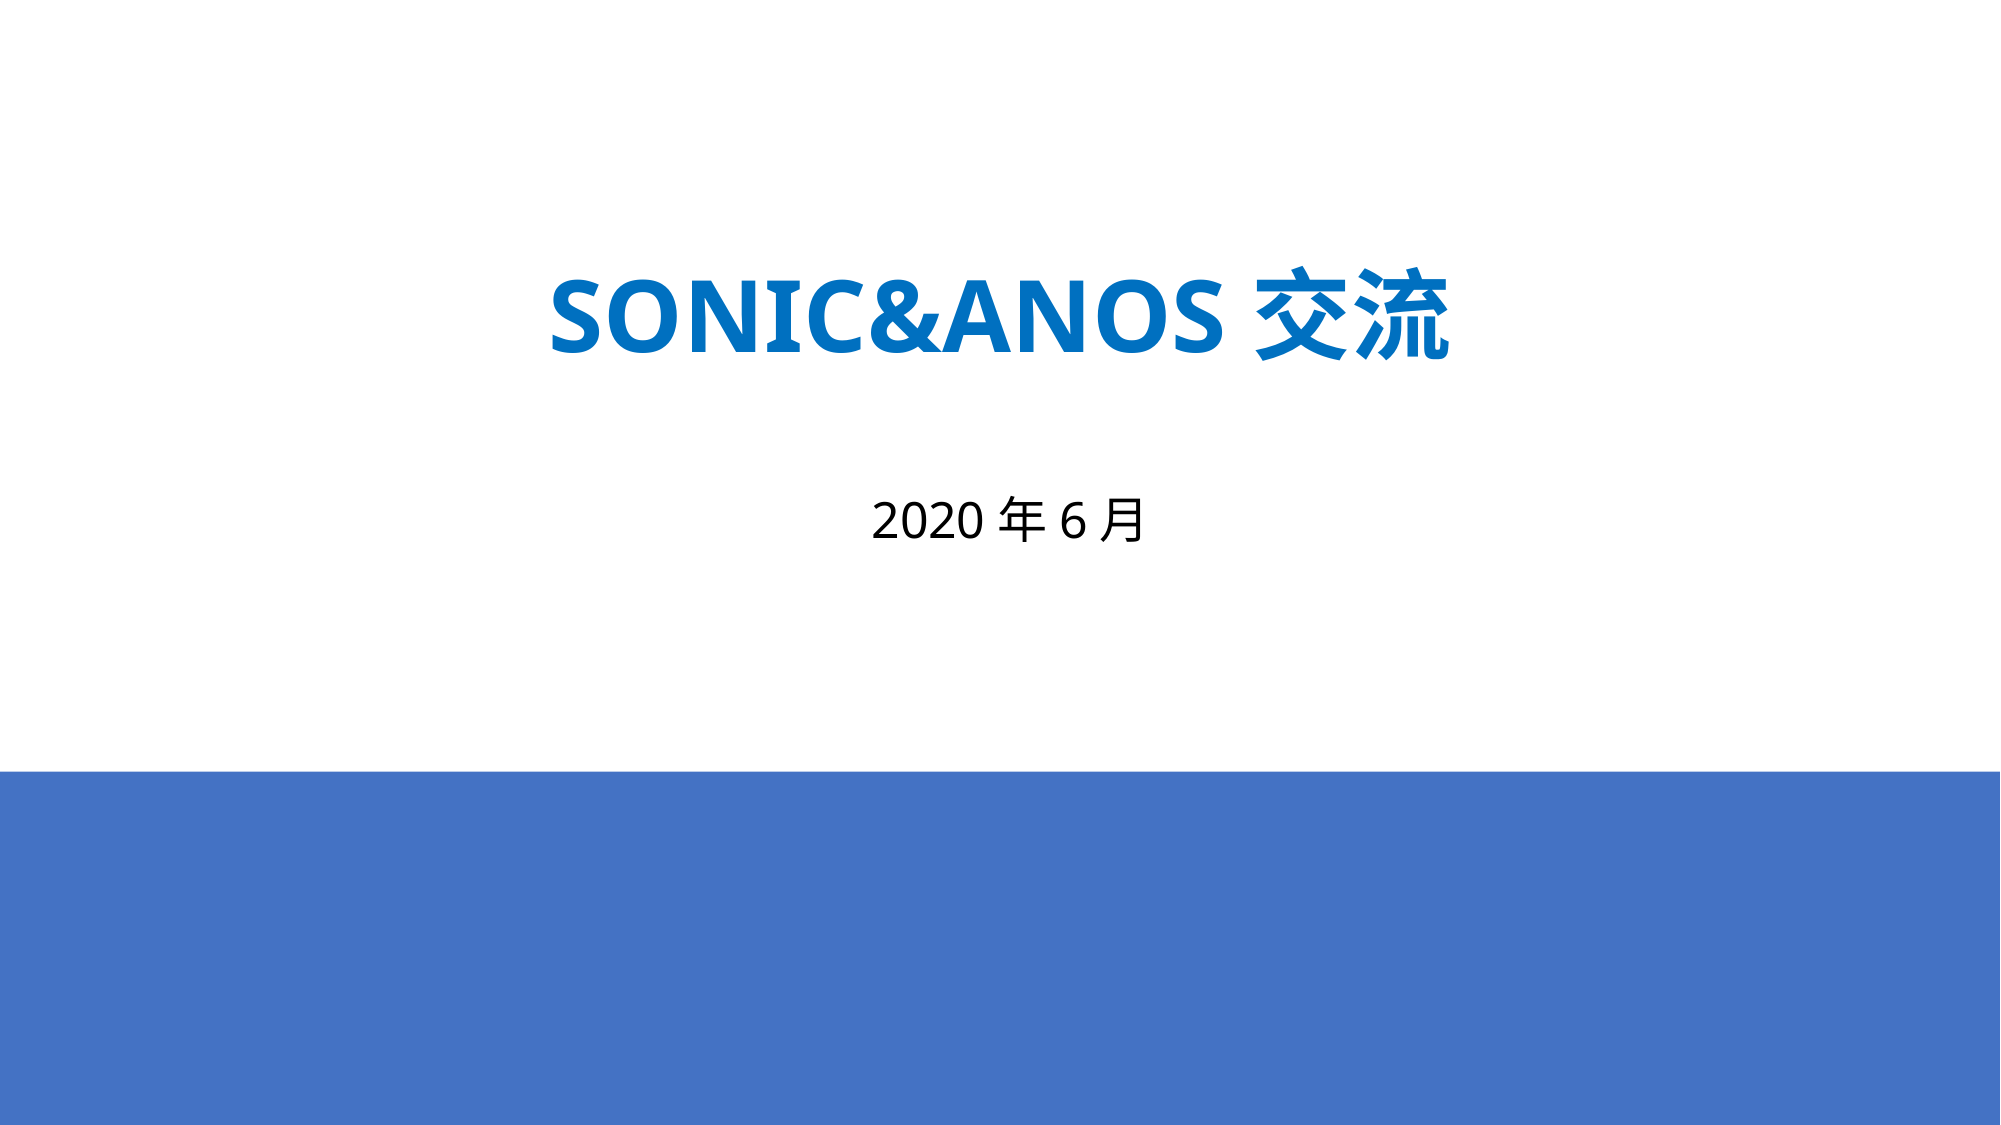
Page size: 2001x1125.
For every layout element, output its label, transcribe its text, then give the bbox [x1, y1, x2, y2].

text_box [0, 771, 2000, 1125]
title SONIC&ANOS交流 [249, 184, 1750, 456]
subtitle 2020年6月 [260, 487, 1761, 760]
